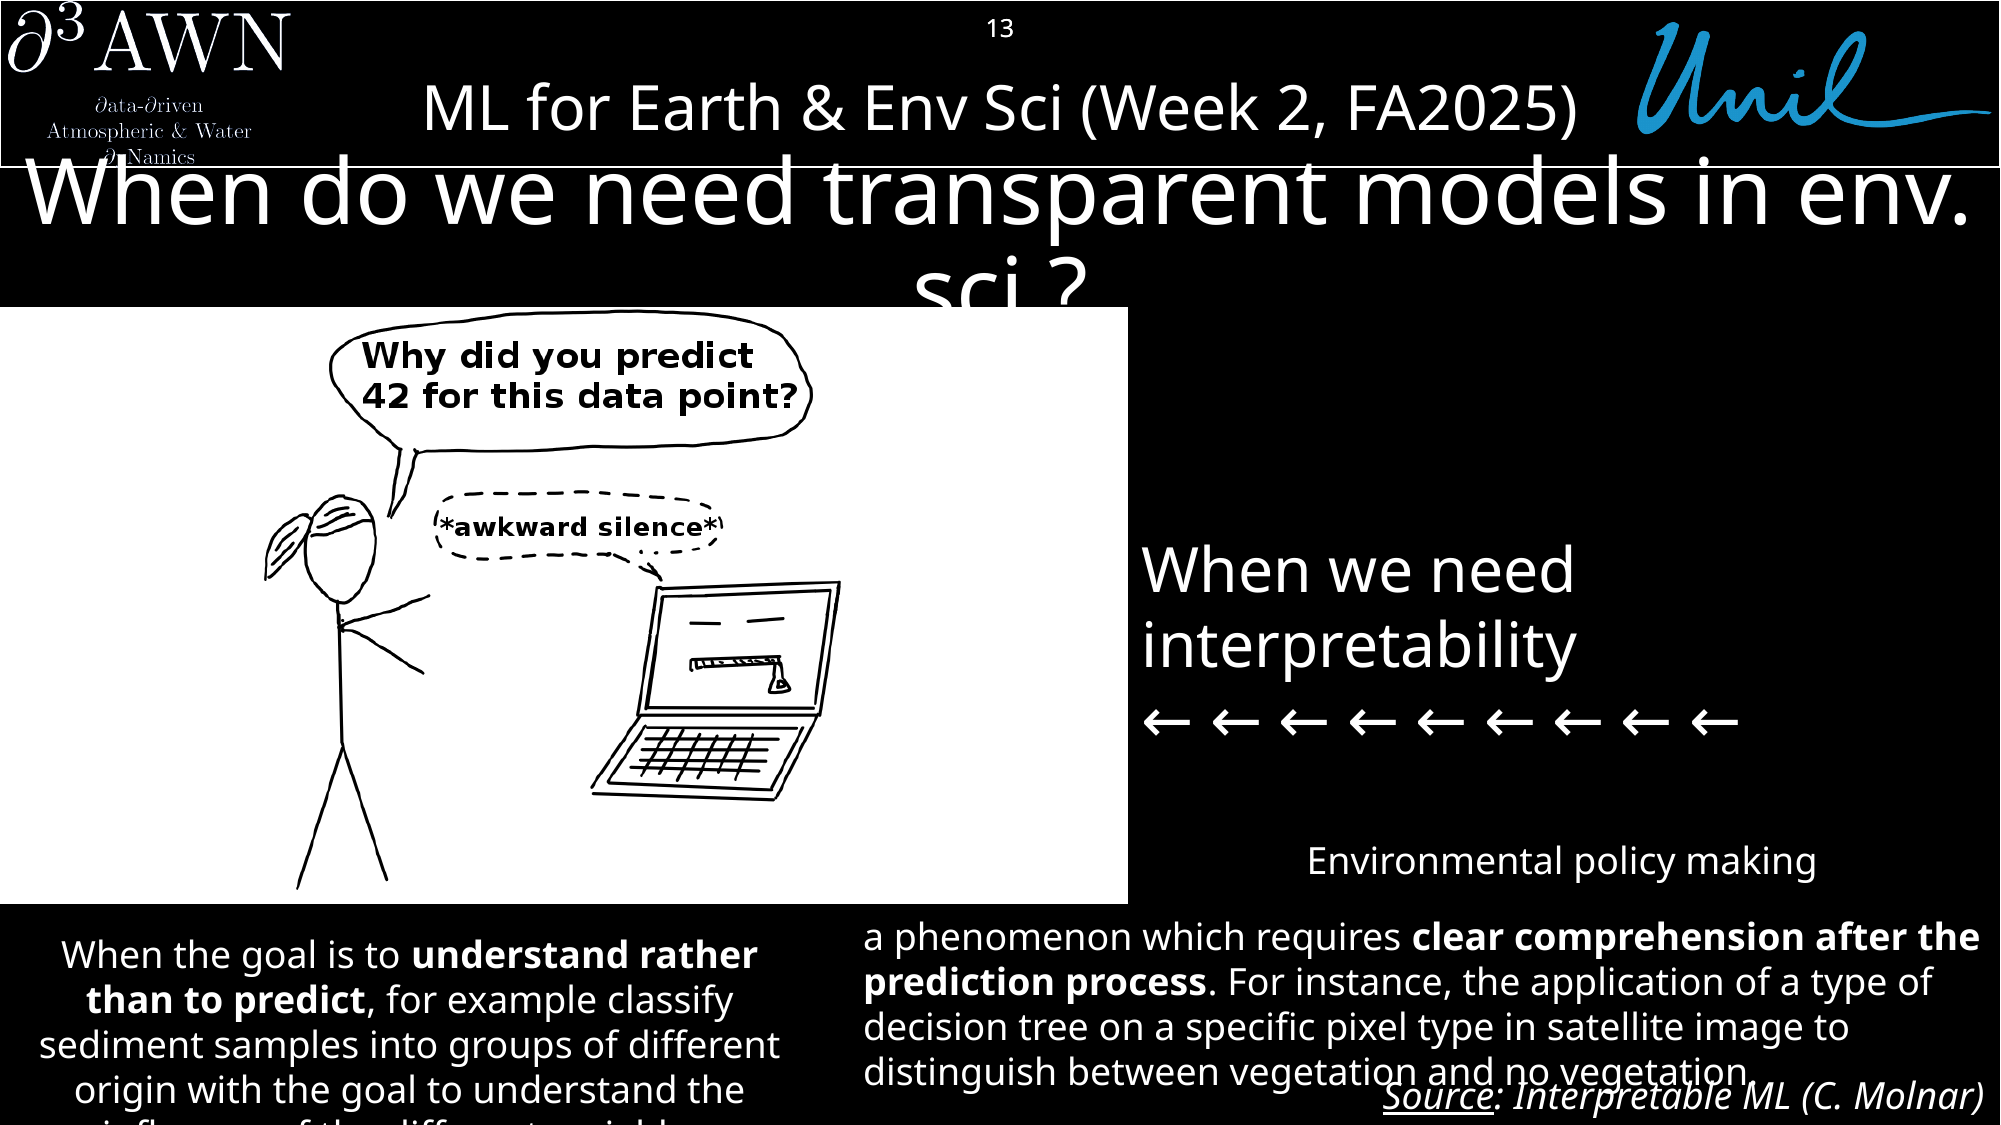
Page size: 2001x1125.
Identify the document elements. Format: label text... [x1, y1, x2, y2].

text_box Environmental policy making [1128, 829, 1999, 890]
text_box Source: Interpretable ML (C. Molnar) [1081, 1064, 2000, 1125]
picture [0, 0, 298, 168]
title When do we need transparent models in env. sci.? [0, 171, 2000, 318]
picture [0, 307, 1128, 904]
text_box a phenomenon which requires clear comprehension after the prediction process. For instance, the application of a type of decision tree on a specific pixel type in satellite image to distinguish between vegetation and no vegetation. [848, 905, 1999, 1101]
text_box When the goal is to understand rather than to predict, for example classify sediment samples into groups of different origin with the goal to understand the influence of the different variables. [0, 923, 820, 1125]
slide_number 13 [774, 0, 1225, 60]
text_box When we need interpretability ← ← ← ← ← ← ← ← ← [1128, 522, 2000, 763]
picture [1609, 22, 2000, 145]
